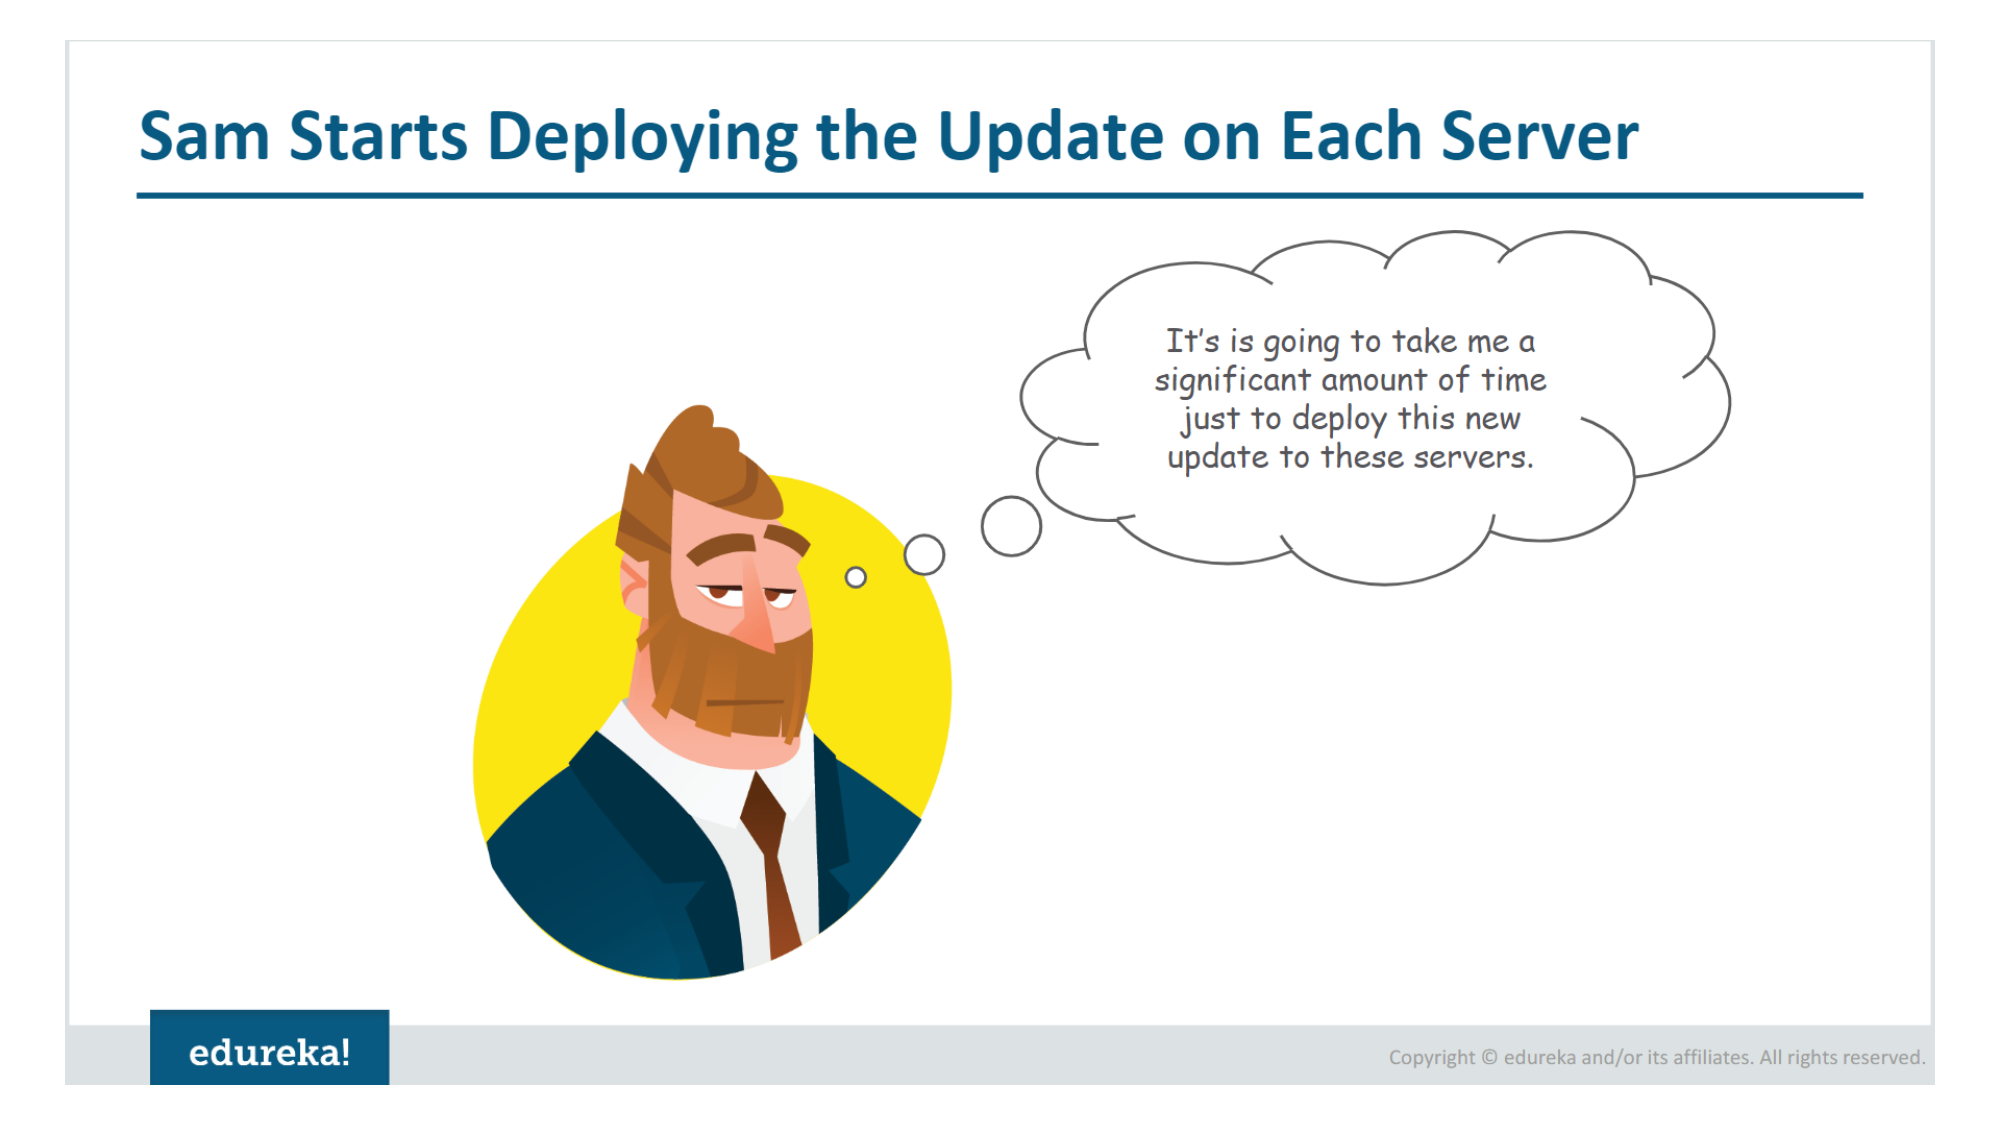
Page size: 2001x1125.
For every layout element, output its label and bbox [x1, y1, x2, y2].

picture [320, 1045, 340, 1066]
picture [235, 1046, 258, 1066]
picture [64, 39, 1935, 1085]
picture [189, 1039, 233, 1066]
picture [298, 1039, 318, 1066]
picture [343, 1039, 349, 1066]
picture [260, 1046, 276, 1066]
picture [277, 1045, 295, 1066]
